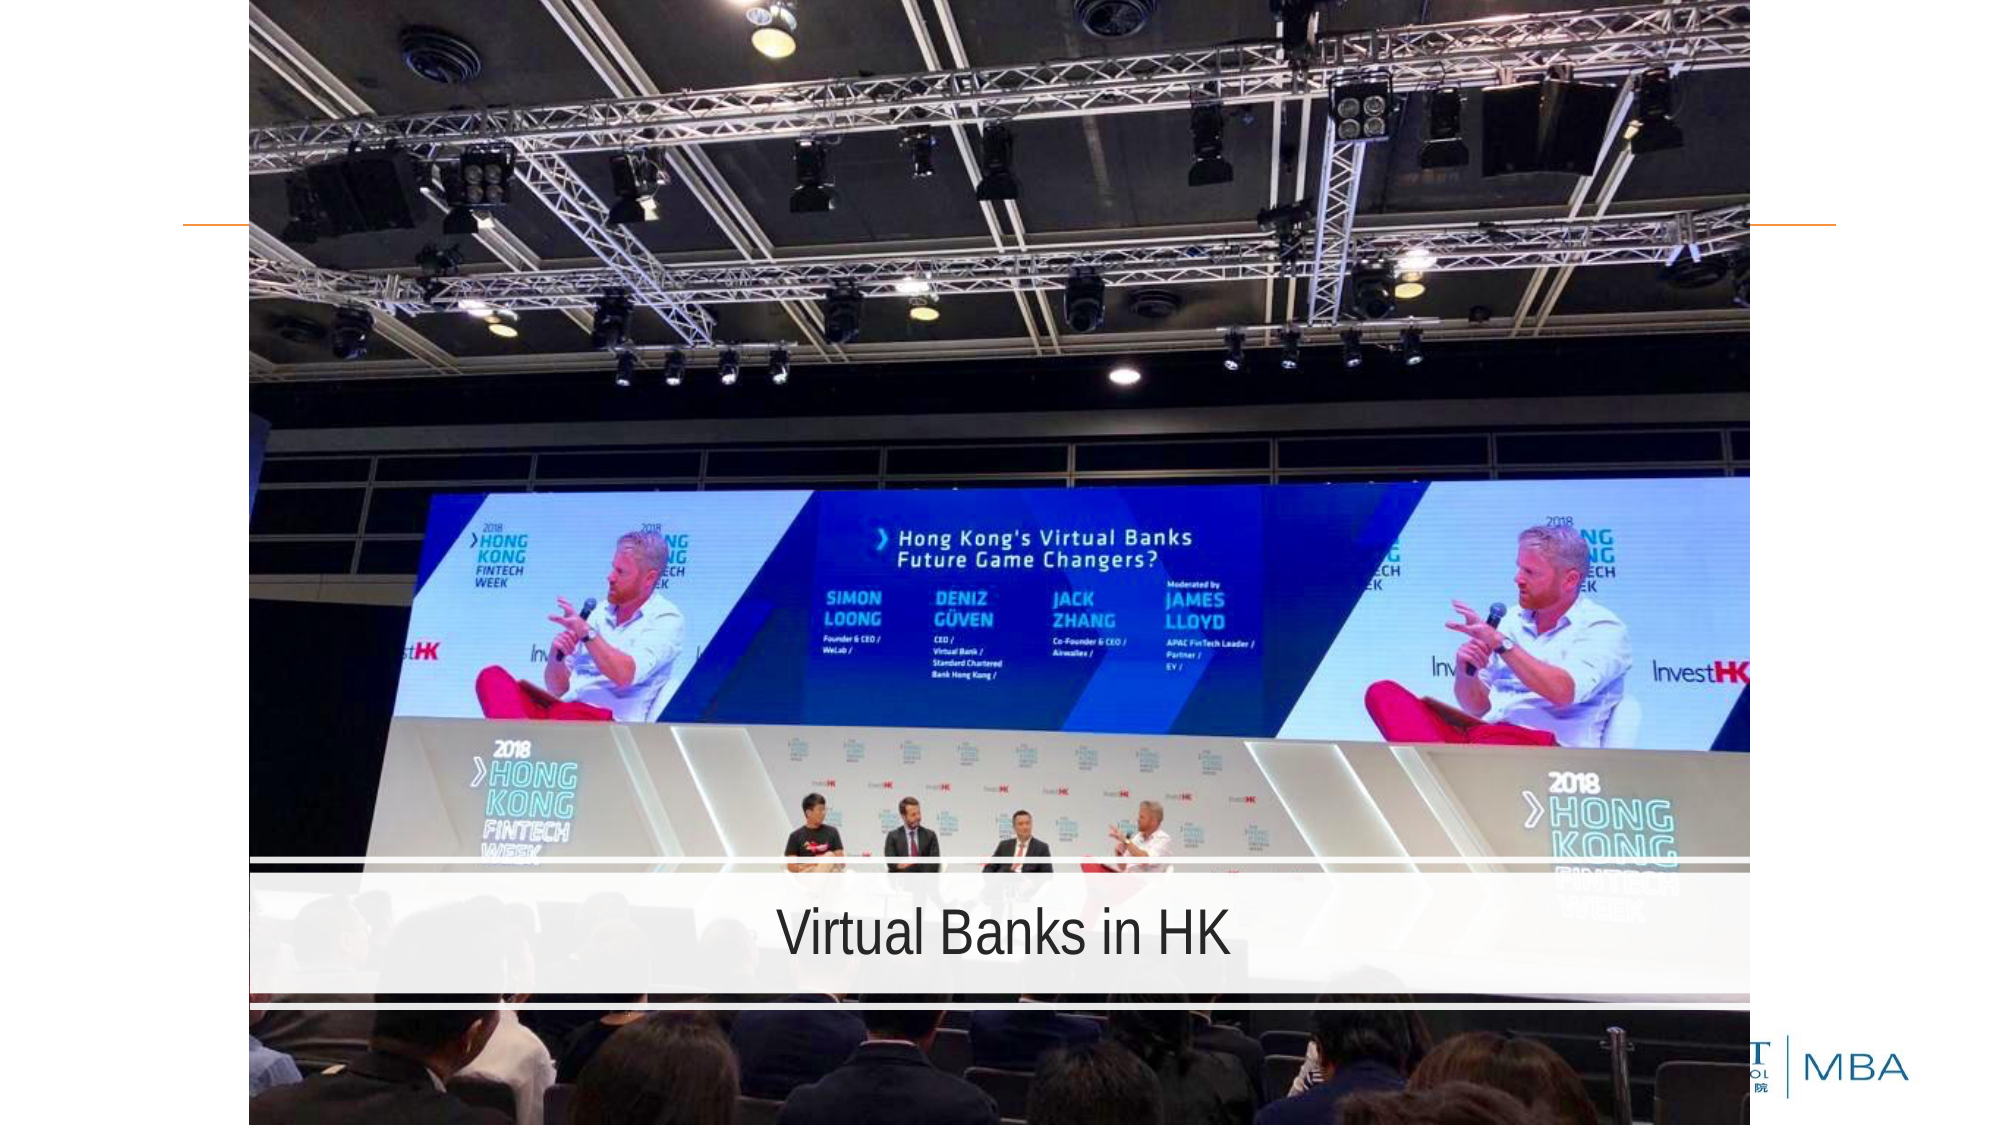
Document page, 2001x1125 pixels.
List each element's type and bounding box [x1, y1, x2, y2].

list [249, 861, 1751, 1006]
picture [1751, 1016, 1953, 1118]
list [249, 1007, 1751, 1125]
list [249, 0, 1751, 859]
